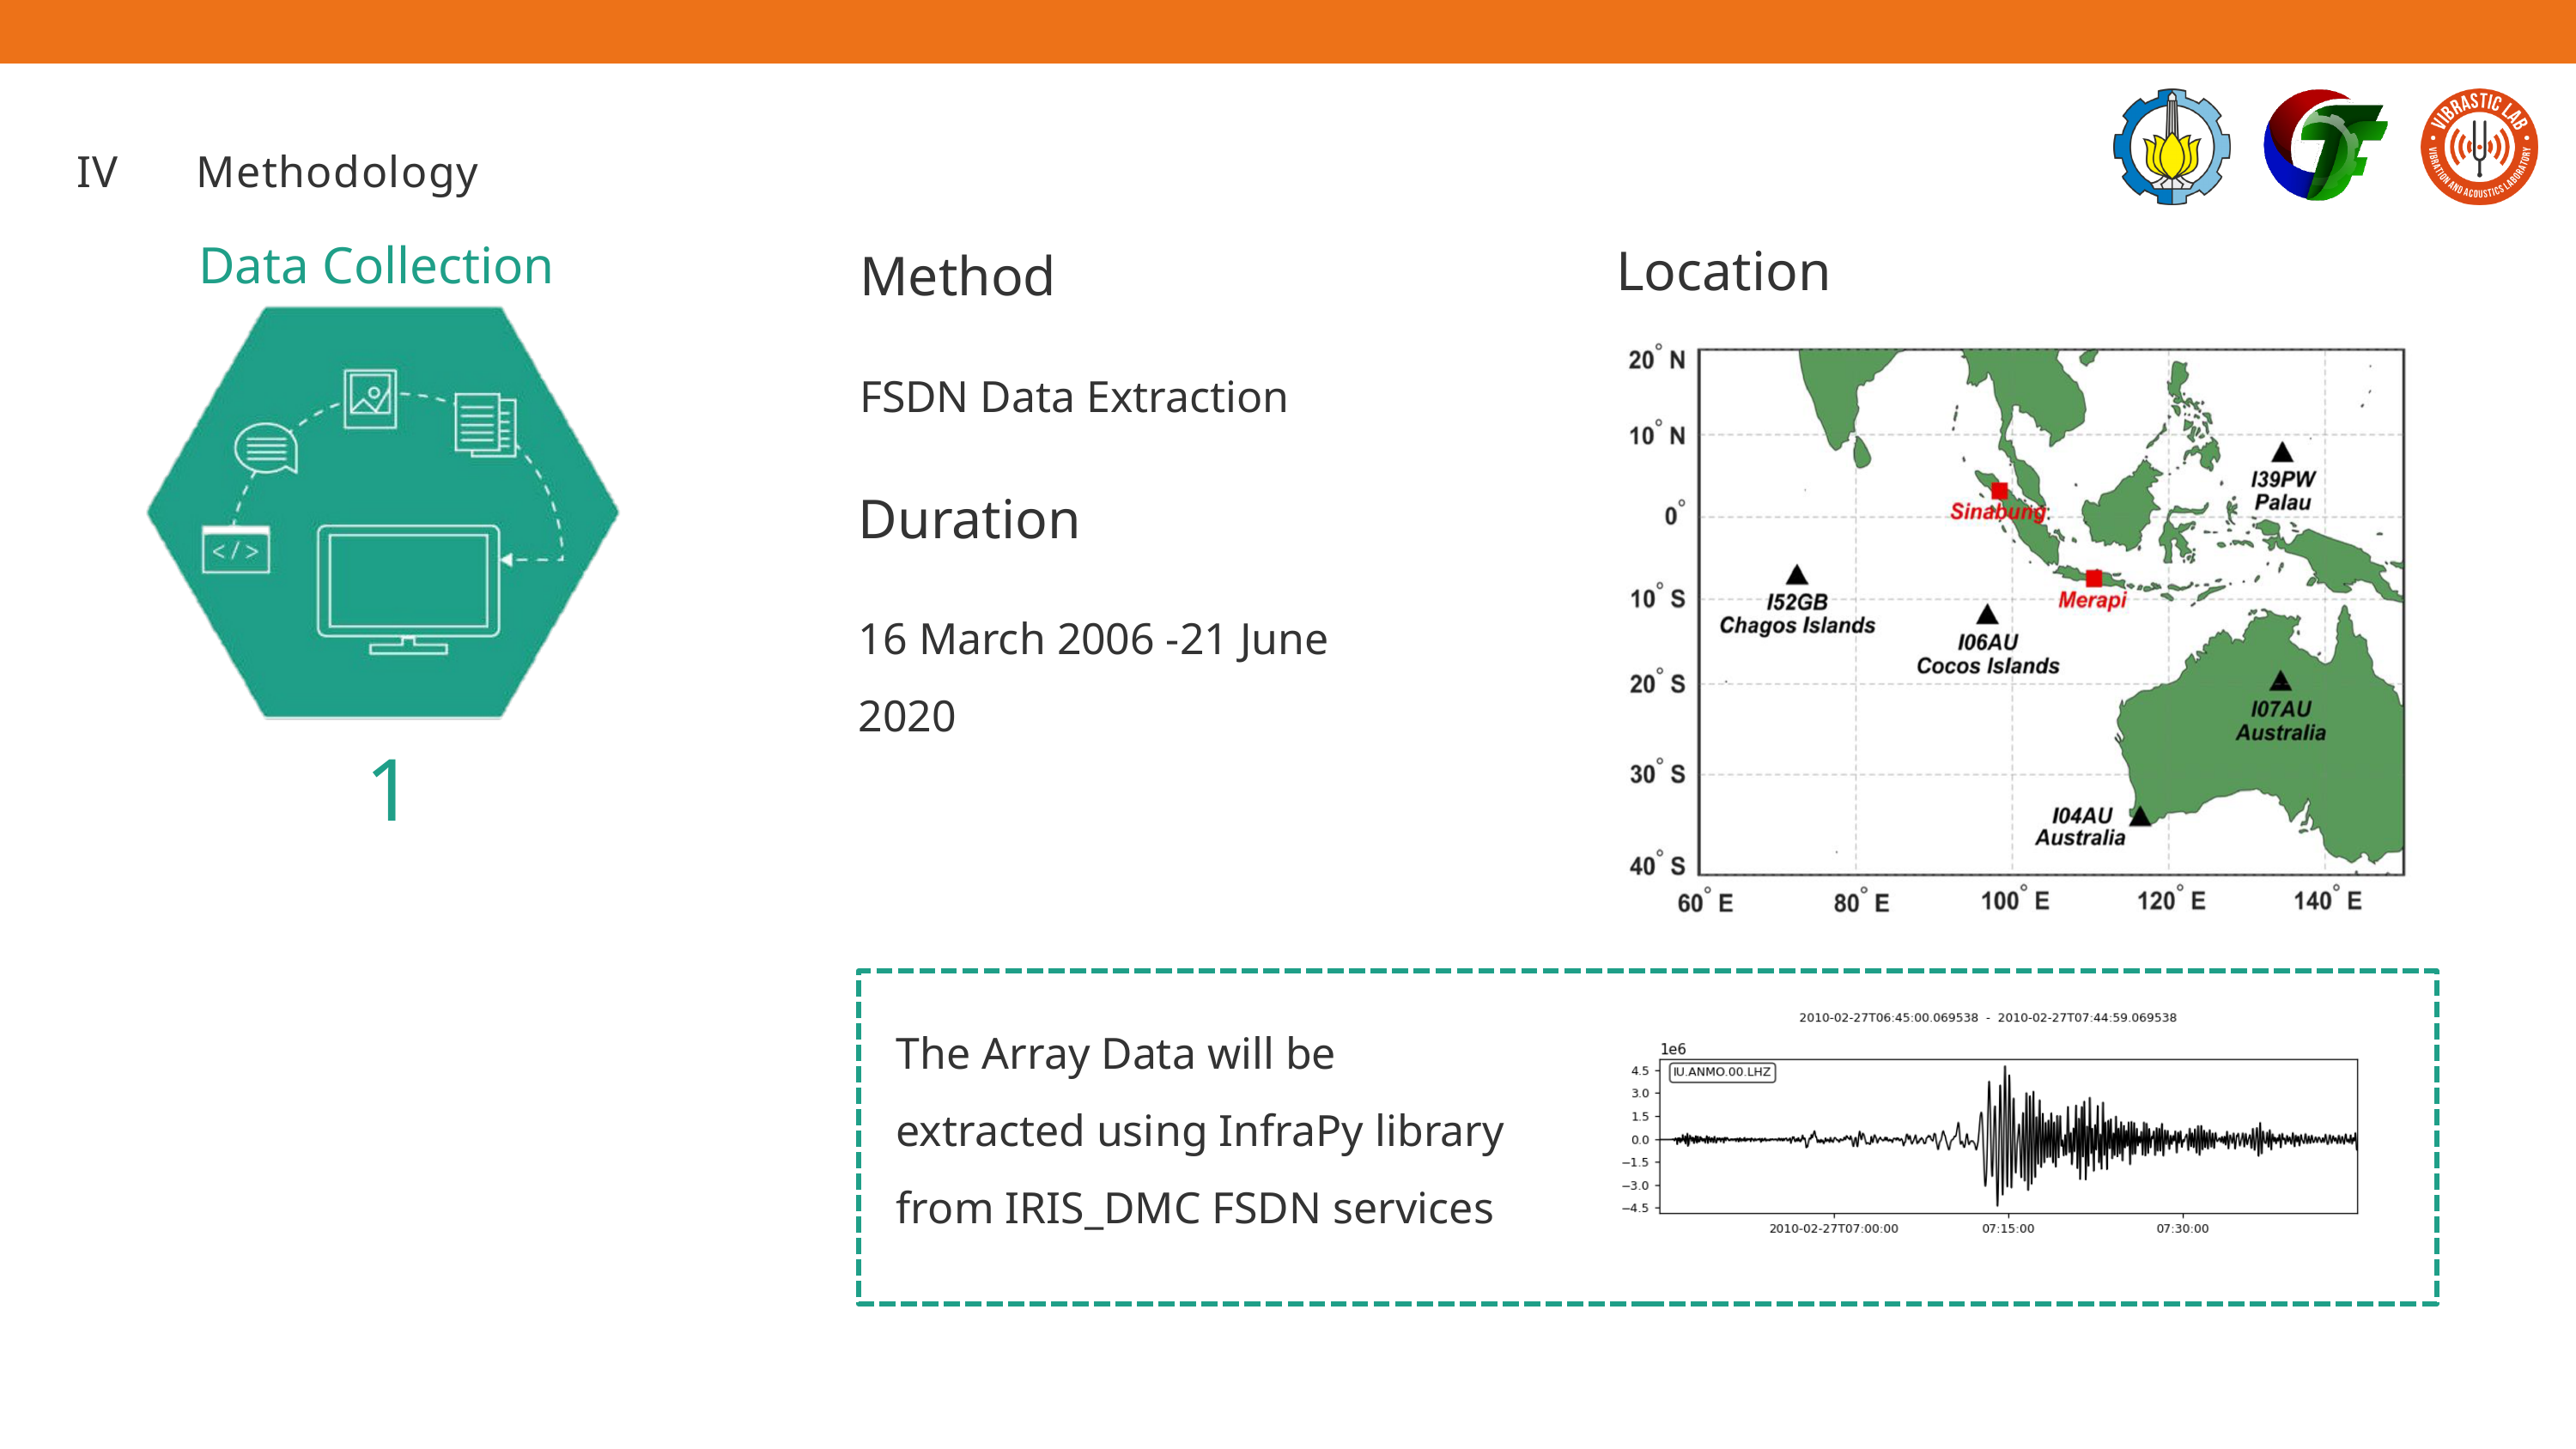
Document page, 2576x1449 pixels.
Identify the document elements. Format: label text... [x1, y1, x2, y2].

text_box Method [859, 220, 1364, 306]
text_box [0, 0, 2576, 64]
text_box 16 March 2006 -21 June 2020 [858, 585, 1419, 741]
picture [138, 296, 653, 736]
text_box Methodology [196, 144, 1689, 197]
text_box 1 [353, 743, 439, 788]
picture [1592, 997, 2398, 1254]
picture [2259, 84, 2388, 206]
picture [2421, 88, 2538, 206]
text_box [857, 969, 2439, 1107]
picture [2113, 88, 2231, 206]
text_box [857, 1119, 2439, 1306]
text_box Location [1616, 215, 2157, 301]
picture [1592, 330, 2438, 930]
text_box Duration [858, 463, 1399, 549]
text_box IV [59, 144, 136, 197]
text_box 1 [353, 798, 439, 845]
text_box Data Collection [185, 227, 606, 294]
text_box FSDN Data Extraction [859, 343, 1364, 421]
